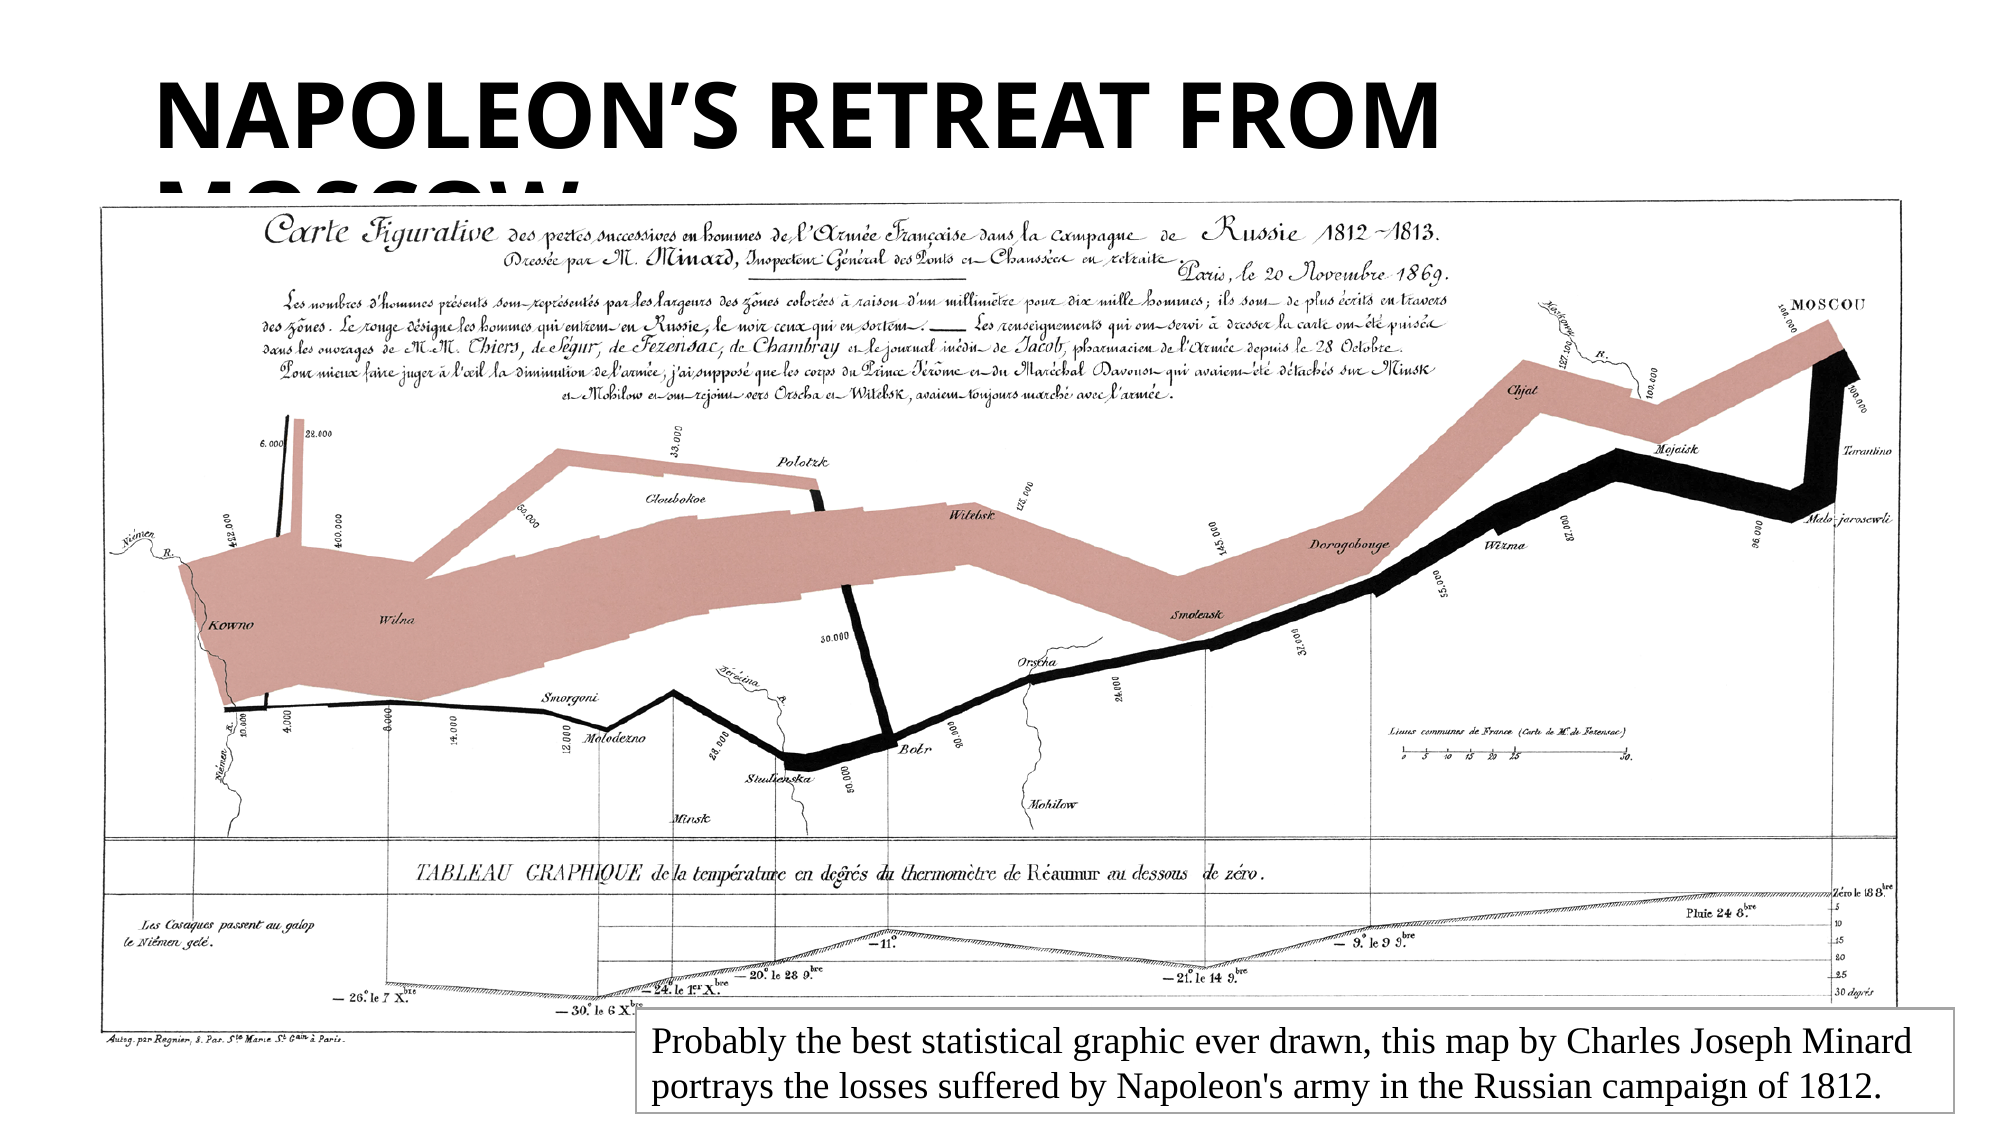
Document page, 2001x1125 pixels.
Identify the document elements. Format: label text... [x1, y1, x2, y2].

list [97, 193, 1903, 1051]
text_box Probably the best statistical graphic ever drawn, this map by Charles Joseph Minard portrays the losses suffered by Napoleon's army in the Russian campaign of 1812. [635, 1007, 1955, 1114]
title NAPOLEON’S Retreat from Moscow [137, 59, 1863, 193]
